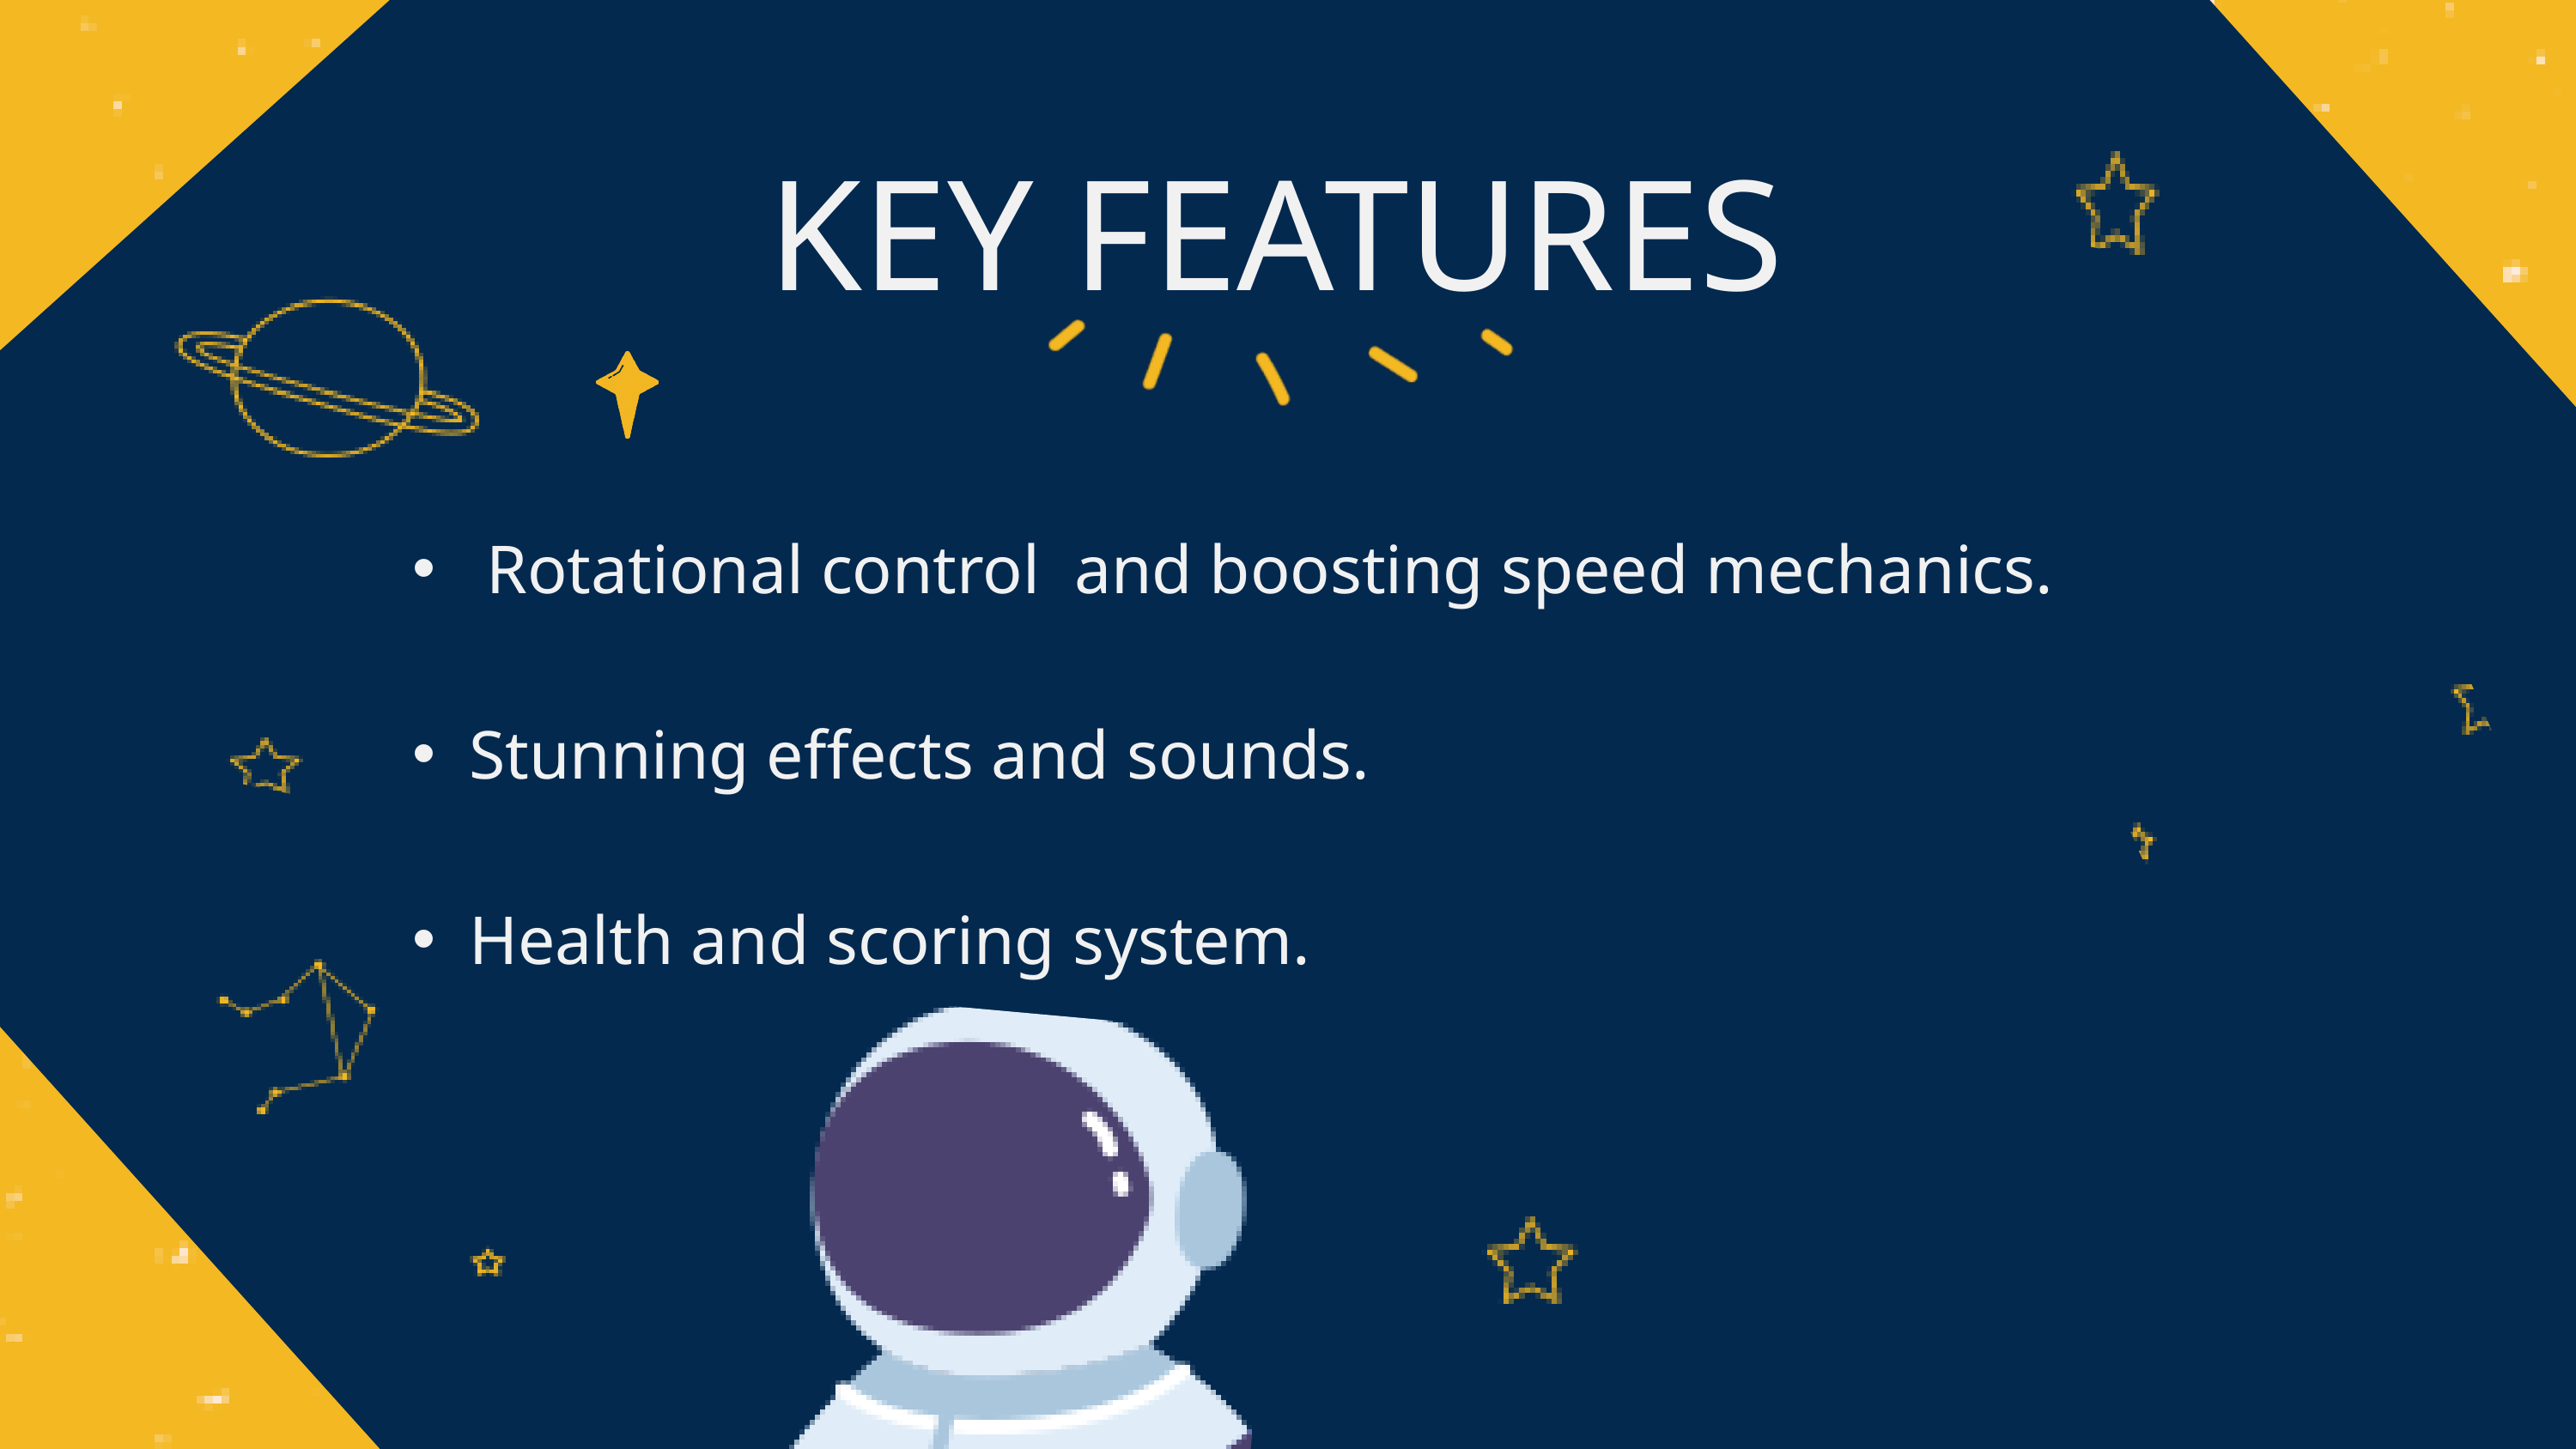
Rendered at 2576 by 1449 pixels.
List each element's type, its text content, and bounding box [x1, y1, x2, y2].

text_box [770, 993, 1288, 1449]
text_box [1941, 0, 2481, 326]
text_box [114, 925, 598, 1449]
text_box [2209, 0, 2576, 408]
text_box [593, 350, 659, 440]
text_box [88, 63, 625, 808]
text_box Rotational control and boosting speed mechanics. Stunning effects and sounds. Health and scoring system. [356, 514, 2069, 978]
text_box [0, 0, 390, 351]
text_box [2122, 662, 2576, 1072]
text_box KEY FEATURES [611, 159, 1941, 322]
text_box [1045, 322, 1518, 410]
text_box [1401, 1113, 1665, 1370]
text_box [0, 1027, 380, 1449]
